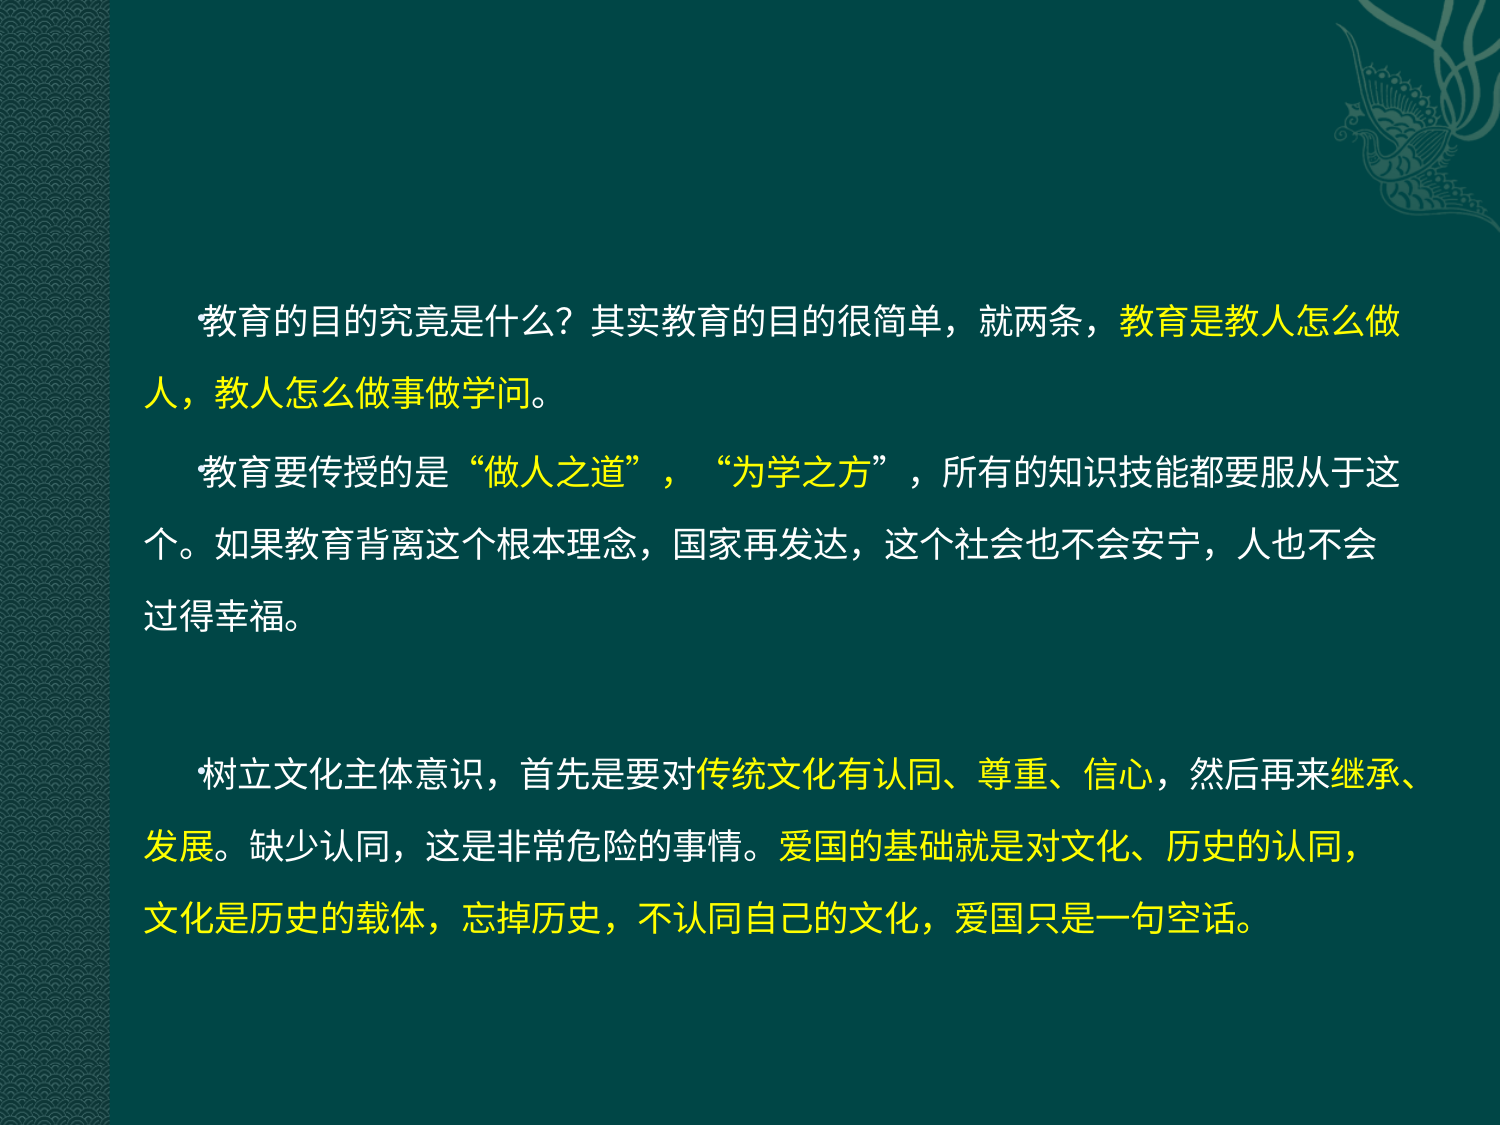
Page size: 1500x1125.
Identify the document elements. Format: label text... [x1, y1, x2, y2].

list 教育的目的究竟是什么？其实教育的目的很简单，就两条，教育是教人怎么做人，教人怎么做事做学问。 教育要传授的是“做人之道”，“为学之方”，所有的知识技能都要服从于这个。如果教育背离这个根本理念，国家再发达，这个社会也不会安宁，人也不会过得幸福。 树立文化主体意识，首先是要对传统文化有认同、尊重、信心，然后再来继承、发展。缺少认同，这是非常危险的事情。爱国的基础就是对文化、历史的认同，文化是历史的载体，忘掉历史，不认同自己的文化，爱国只是一句空话。 [75, 262, 1425, 1005]
picture [0, 0, 110, 1125]
